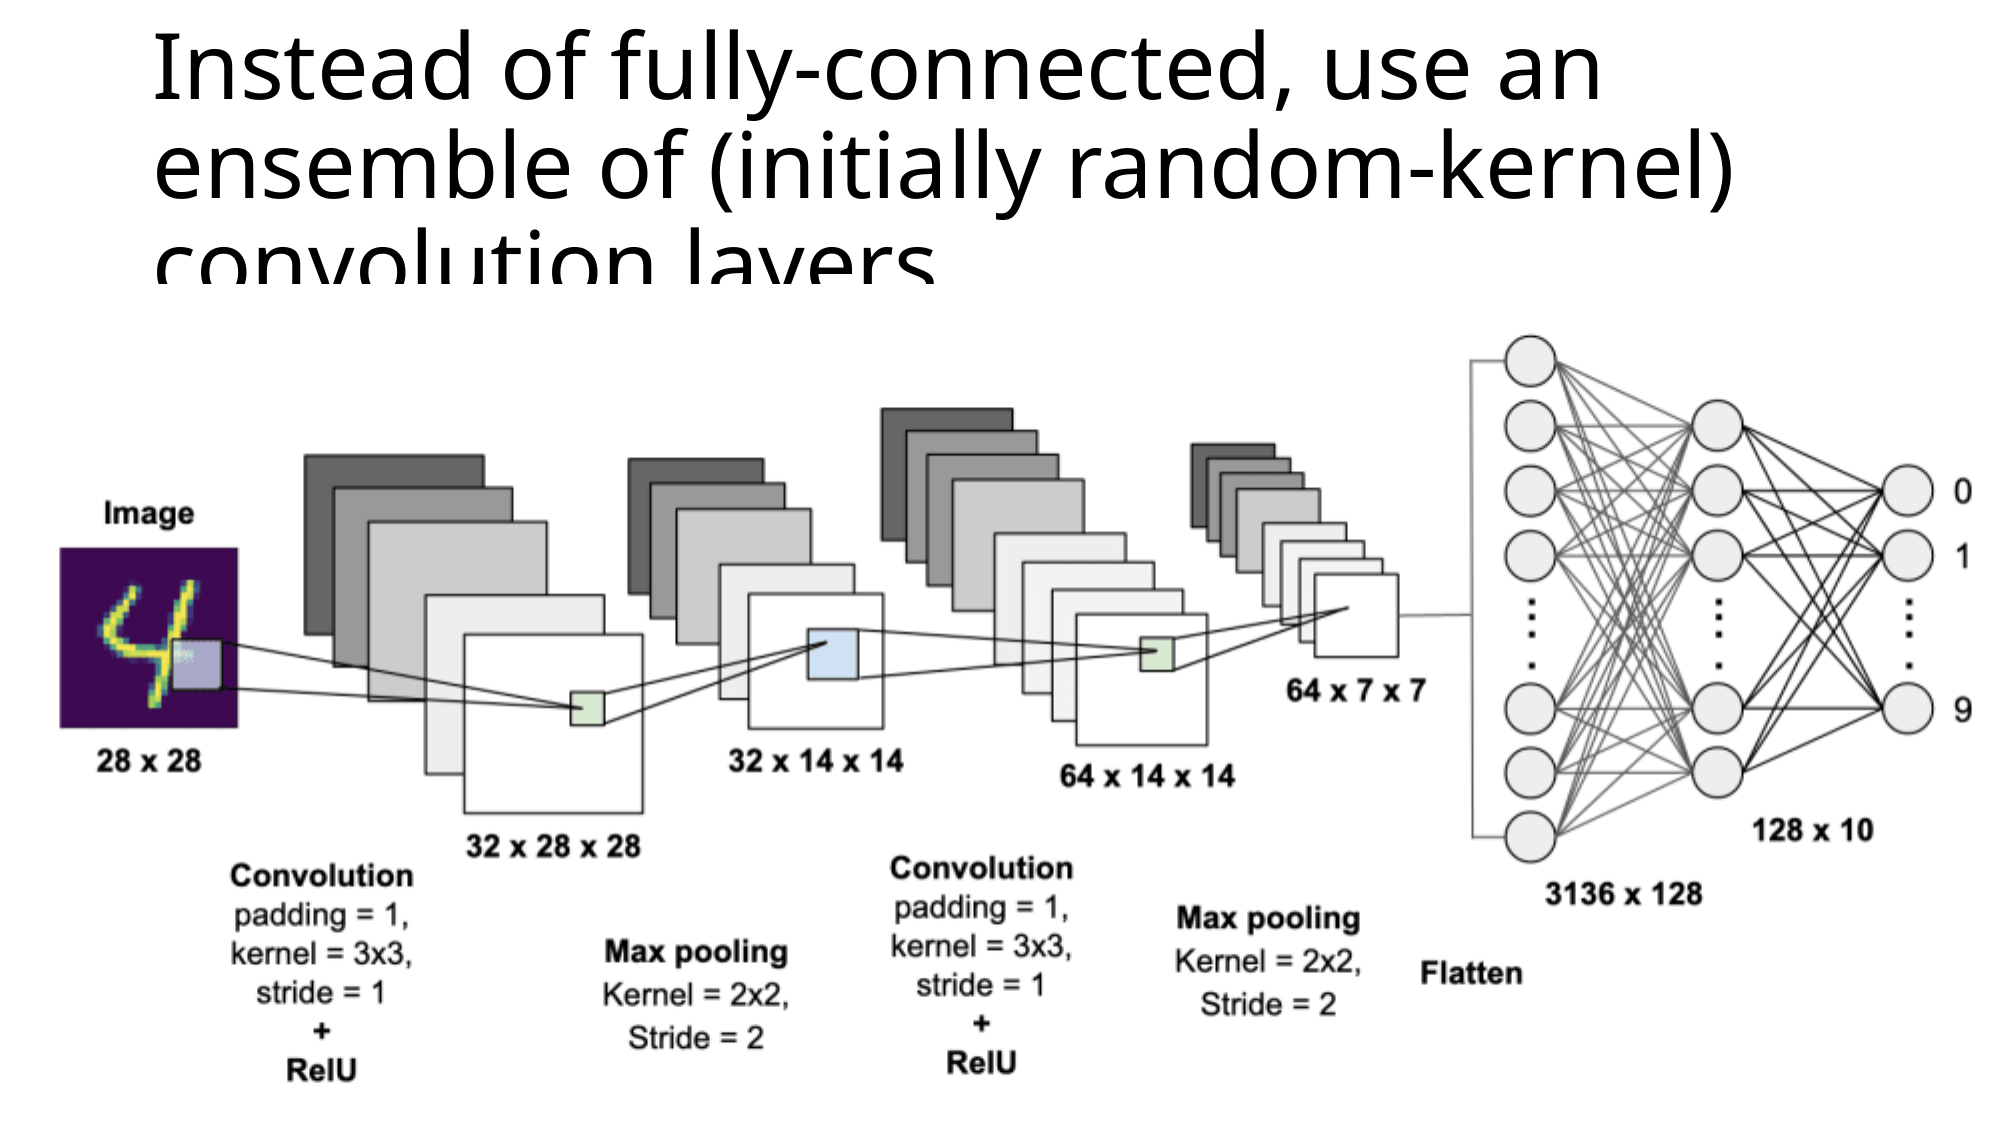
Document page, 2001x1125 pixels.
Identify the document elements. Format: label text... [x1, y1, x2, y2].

title Instead of fully-connected, use an ensemble of (initially random-kernel) convolution layers [137, 59, 1863, 278]
picture [0, 284, 2000, 1125]
